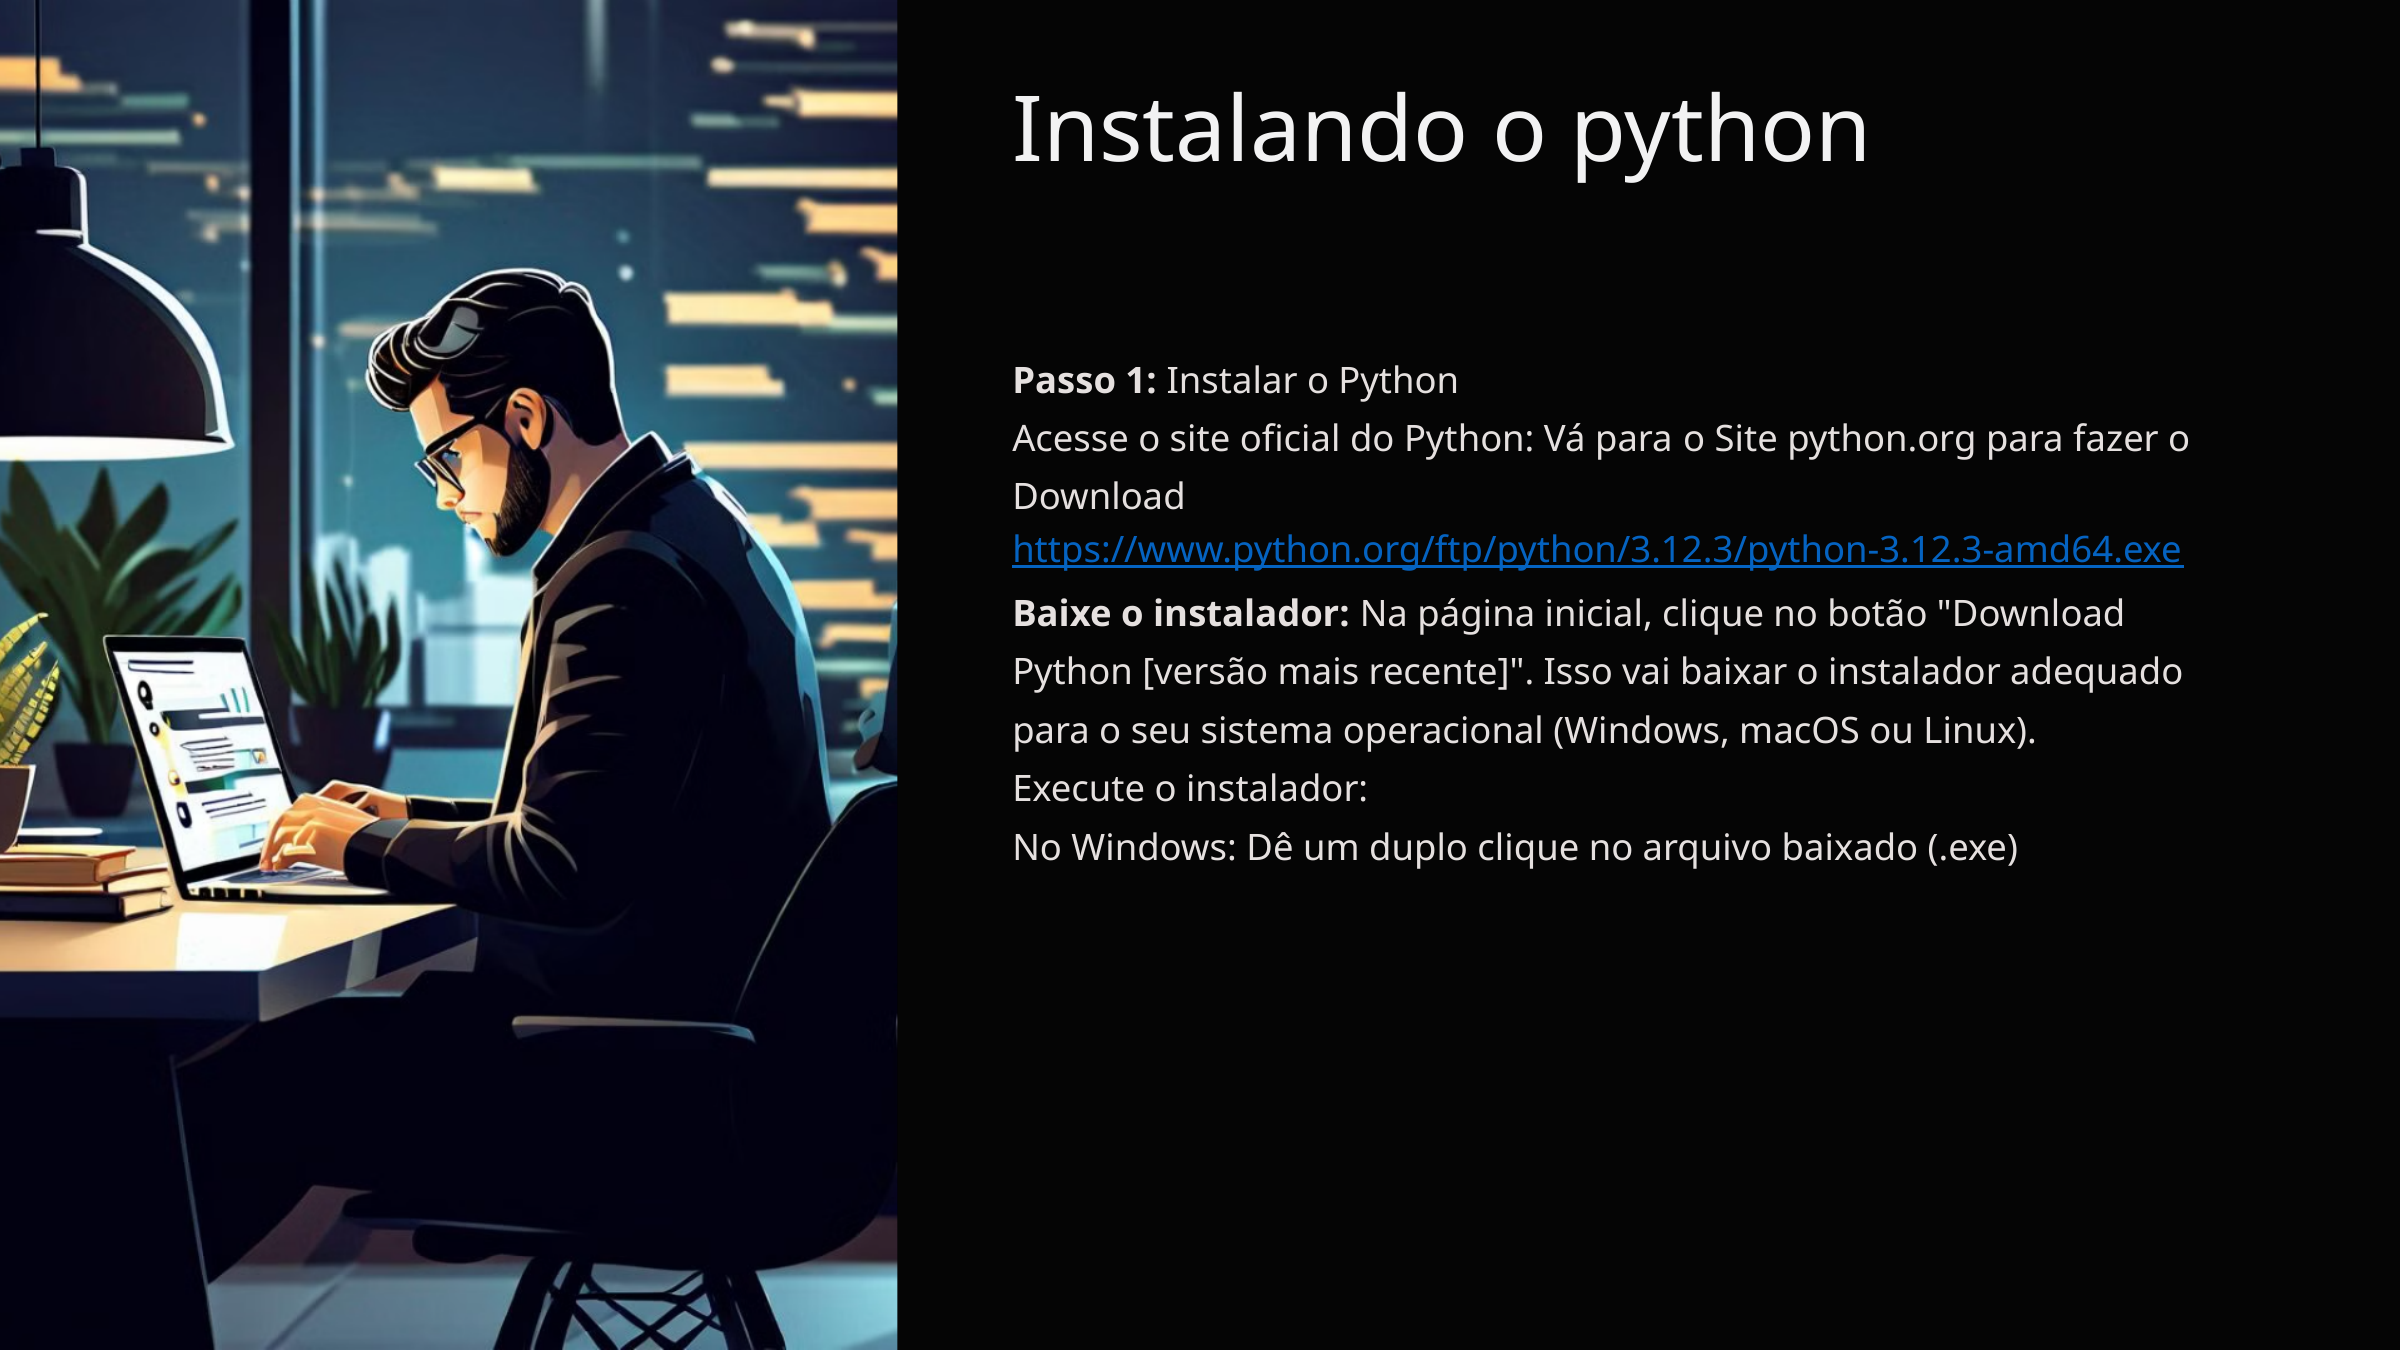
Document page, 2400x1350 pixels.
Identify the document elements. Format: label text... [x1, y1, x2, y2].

text_box [899, 0, 2400, 1350]
picture [0, 0, 899, 1350]
text_box Instalando o python [997, 58, 1909, 173]
text_box Passo 1: Instalar o Python Acesse o site oficial do Python: Vá para o Site python.org para fazer o Download https://www.python.org/ftp/python/3.12.3/python-3.12.3-amd64.exe Baixe o instalador: Na página inicial, clique no botão "Download Python [versão mais recente]". Isso vai baixar o instalador adequado para o seu sistema operacional (Windows, macOS ou Linux). Execute o instalador: No Windows: Dê um duplo clique no arquivo baixado (.exe) [997, 334, 2225, 510]
